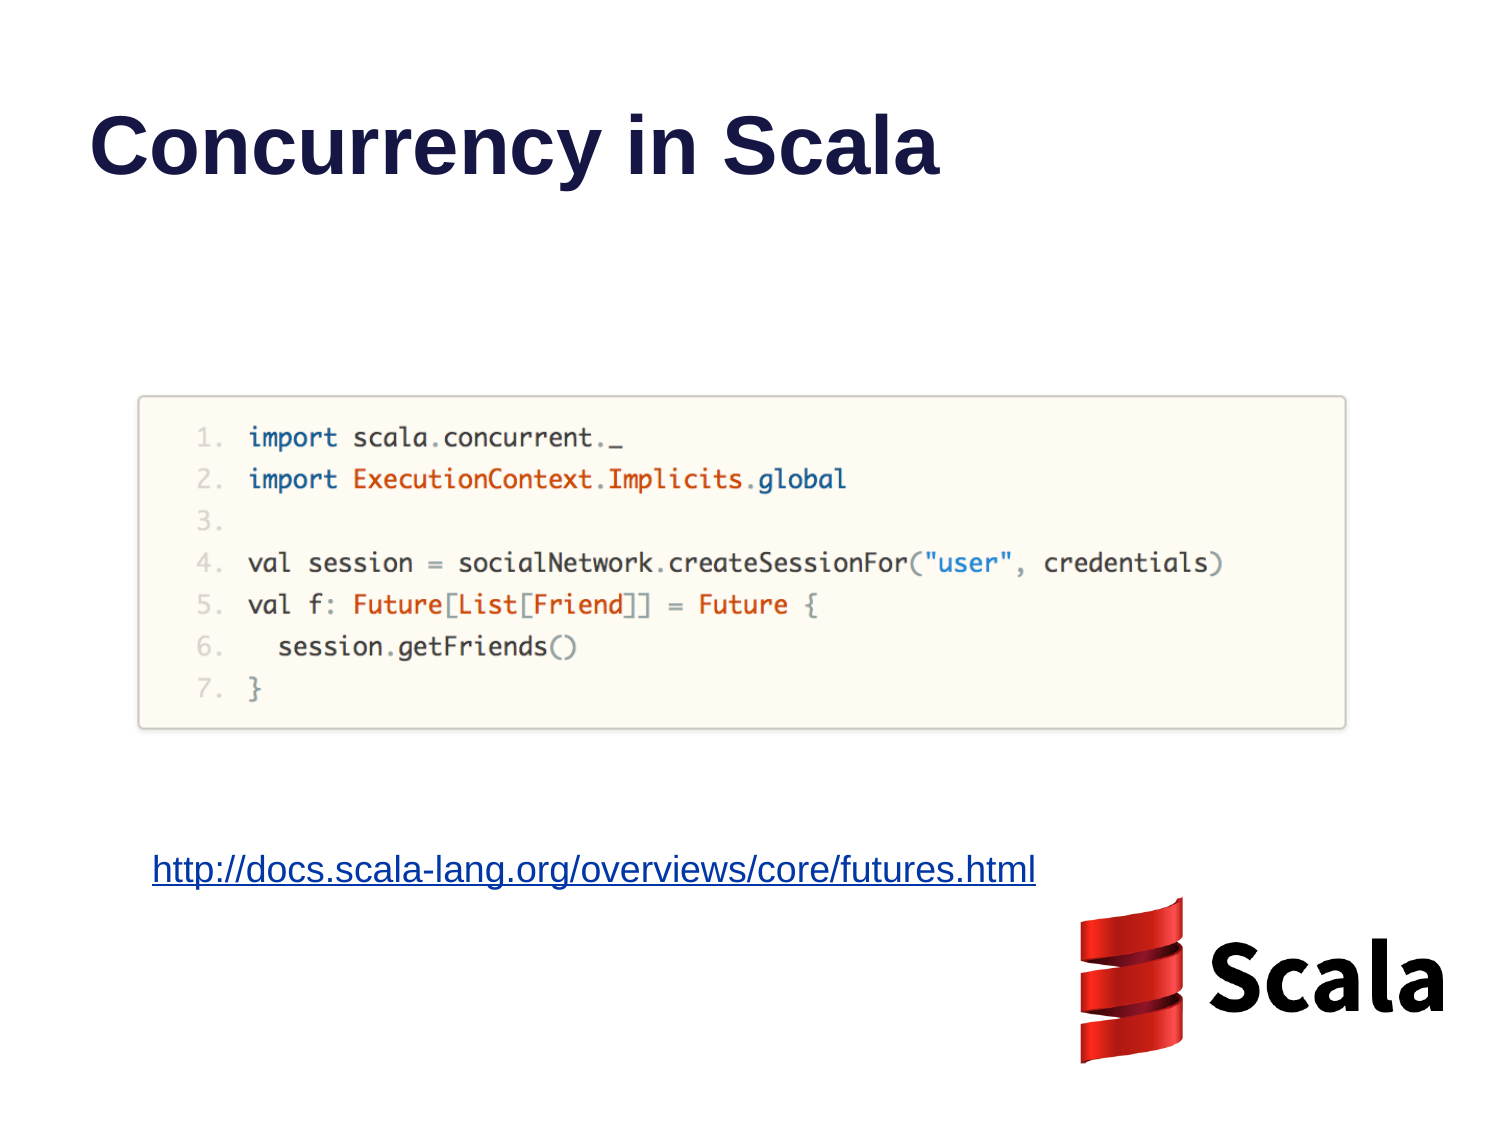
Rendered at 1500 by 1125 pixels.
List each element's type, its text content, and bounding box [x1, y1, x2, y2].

picture [124, 389, 1355, 736]
text_box http://docs.scala-lang.org/overviews/core/futures.html [137, 837, 1350, 898]
picture [1049, 887, 1487, 1082]
title Concurrency in Scala [75, 0, 1425, 200]
